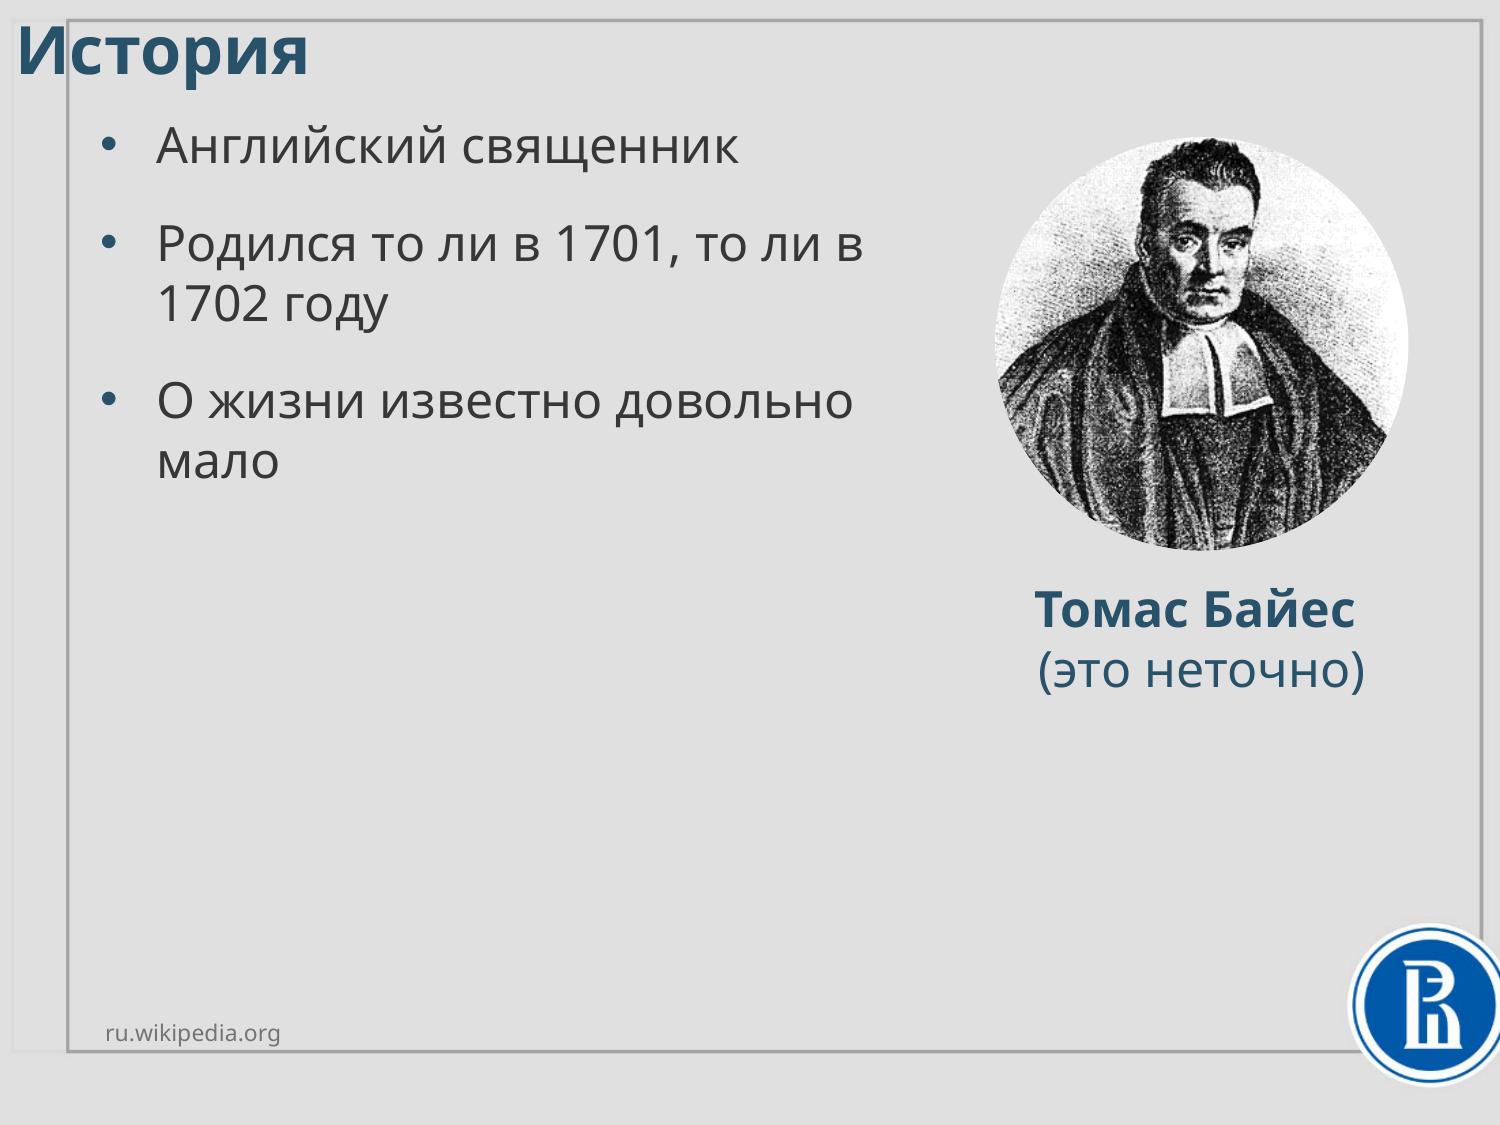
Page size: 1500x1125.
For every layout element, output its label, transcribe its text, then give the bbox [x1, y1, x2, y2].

text_box ru.wikipedia.org [90, 1011, 297, 1054]
text_box История [0, 0, 1500, 96]
text_box Томас Байес (это неточно) [929, 577, 1475, 722]
text_box Английский священник Родился то ли в 1701, то ли в 1702 году О жизни известно довольно мало [100, 113, 975, 953]
picture [0, 96, 1500, 1125]
